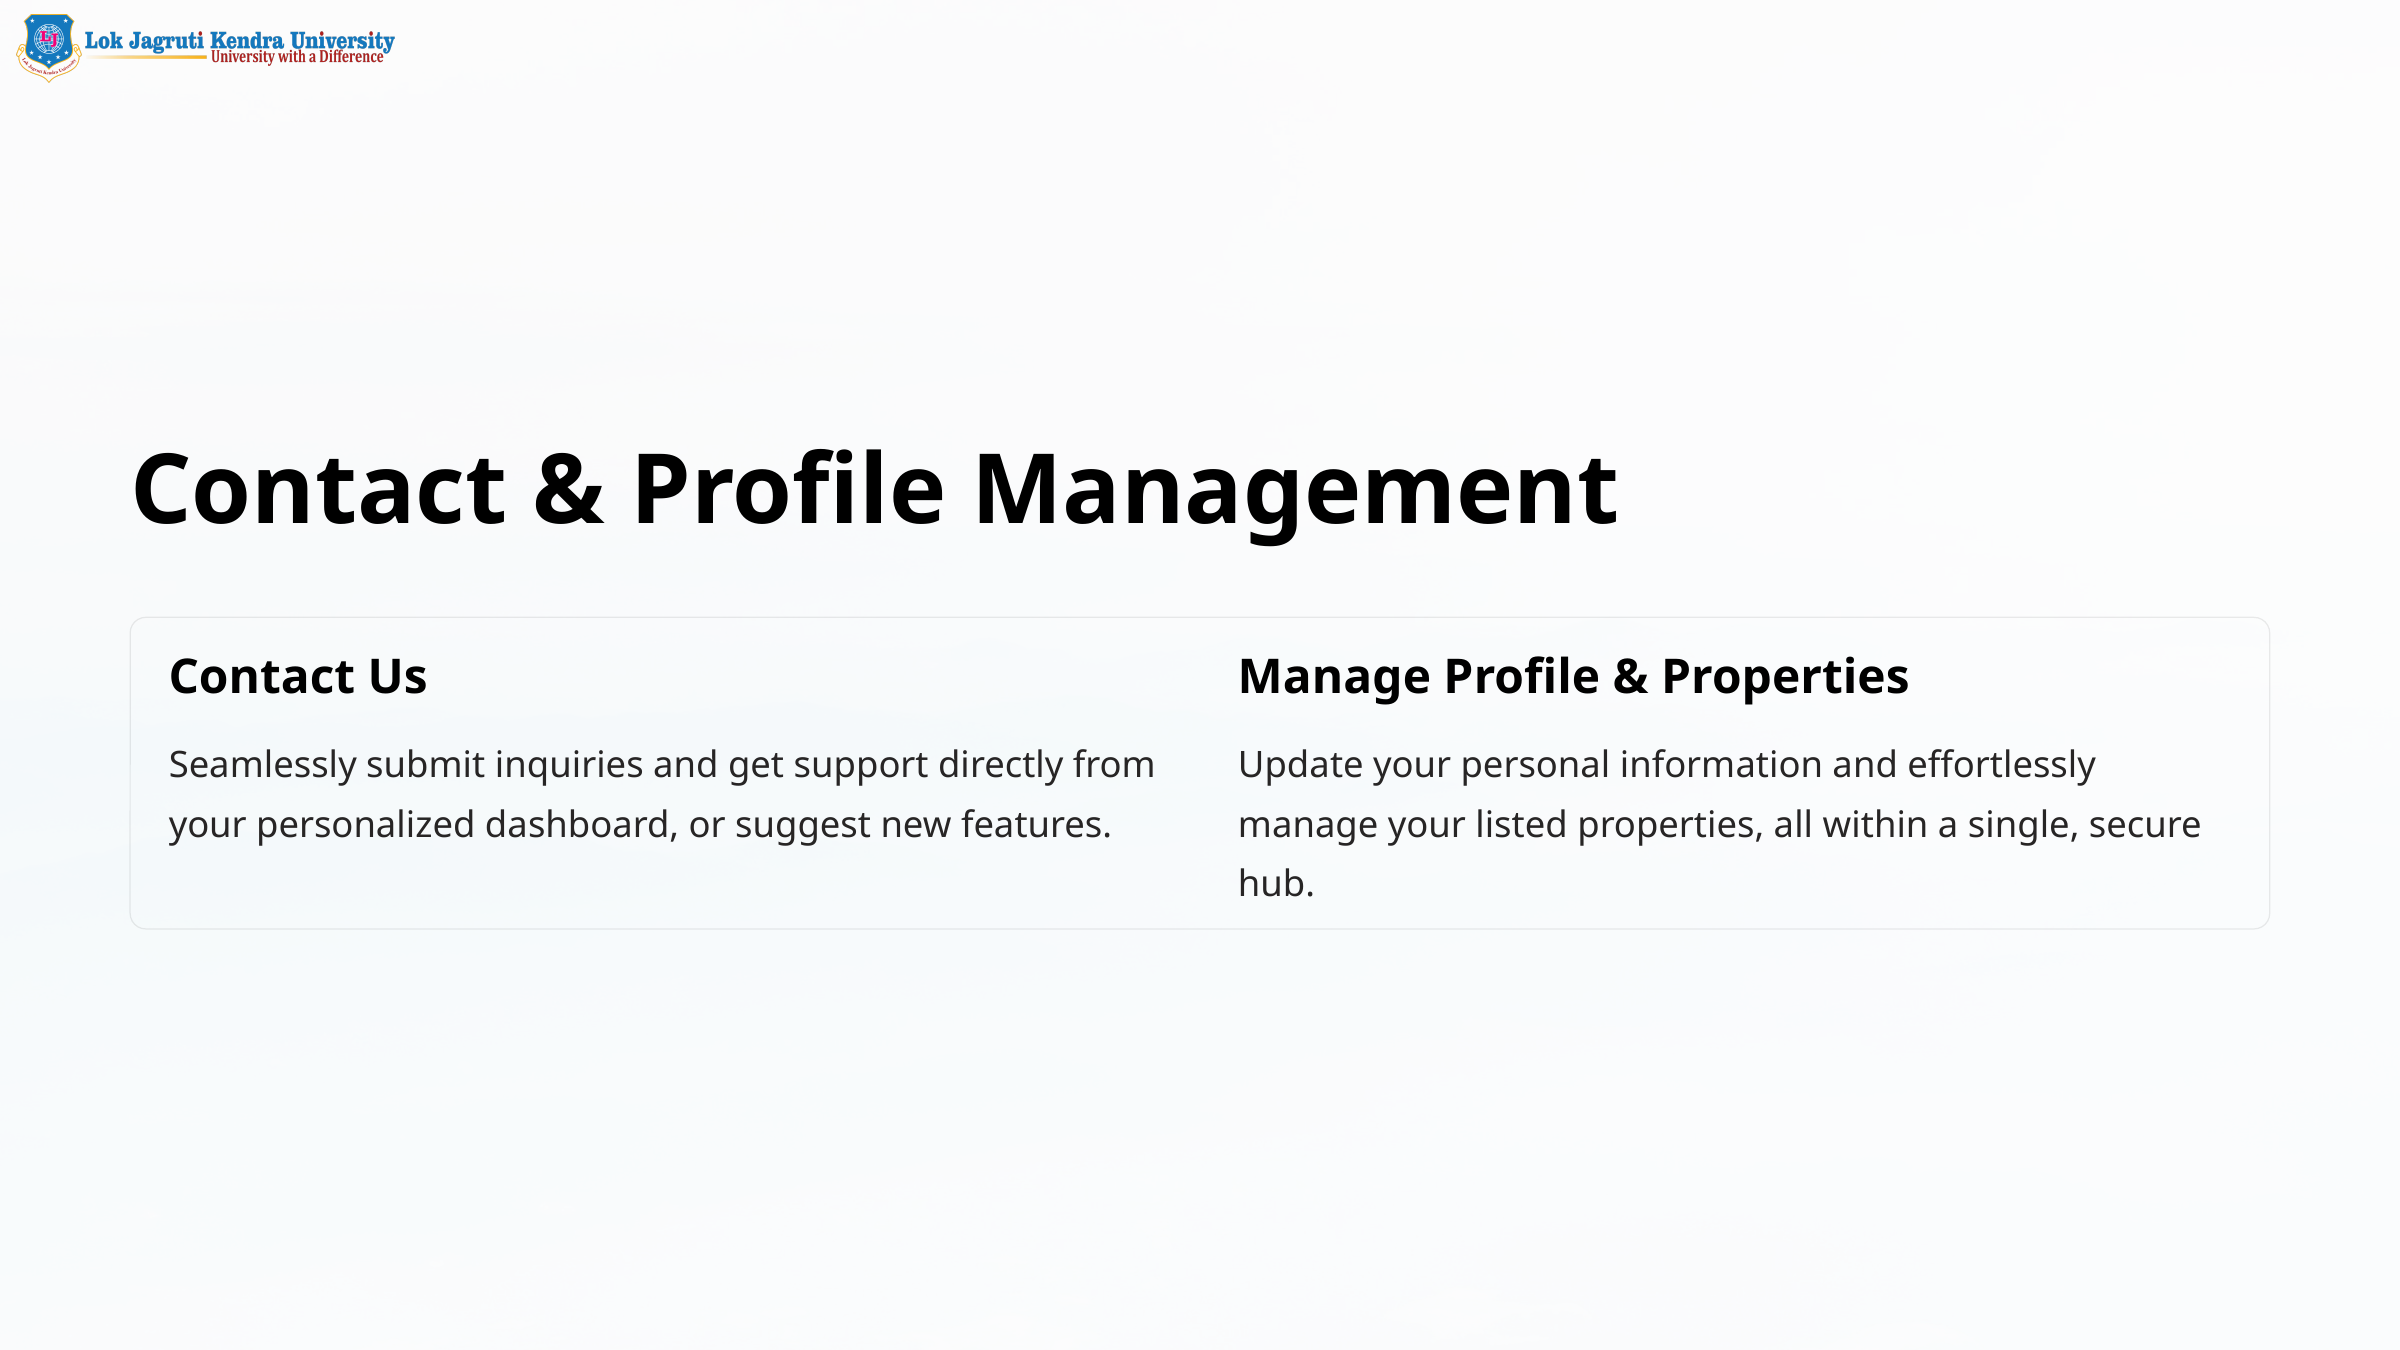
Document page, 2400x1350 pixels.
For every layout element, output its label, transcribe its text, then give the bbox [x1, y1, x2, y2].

text_box Contact Us [168, 642, 657, 704]
text_box Seamlessly submit inquiries and get support directly from your personalized dashboard, or suggest new features. [168, 725, 1163, 905]
text_box Contact & Profile Management [130, 420, 1507, 543]
text_box Update your personal information and effortlessly manage your listed properties, all within a single, secure hub. [1237, 725, 2232, 905]
picture [16, 14, 395, 83]
text_box Manage Profile & Properties [1237, 642, 1869, 704]
text_box [131, 618, 2269, 928]
